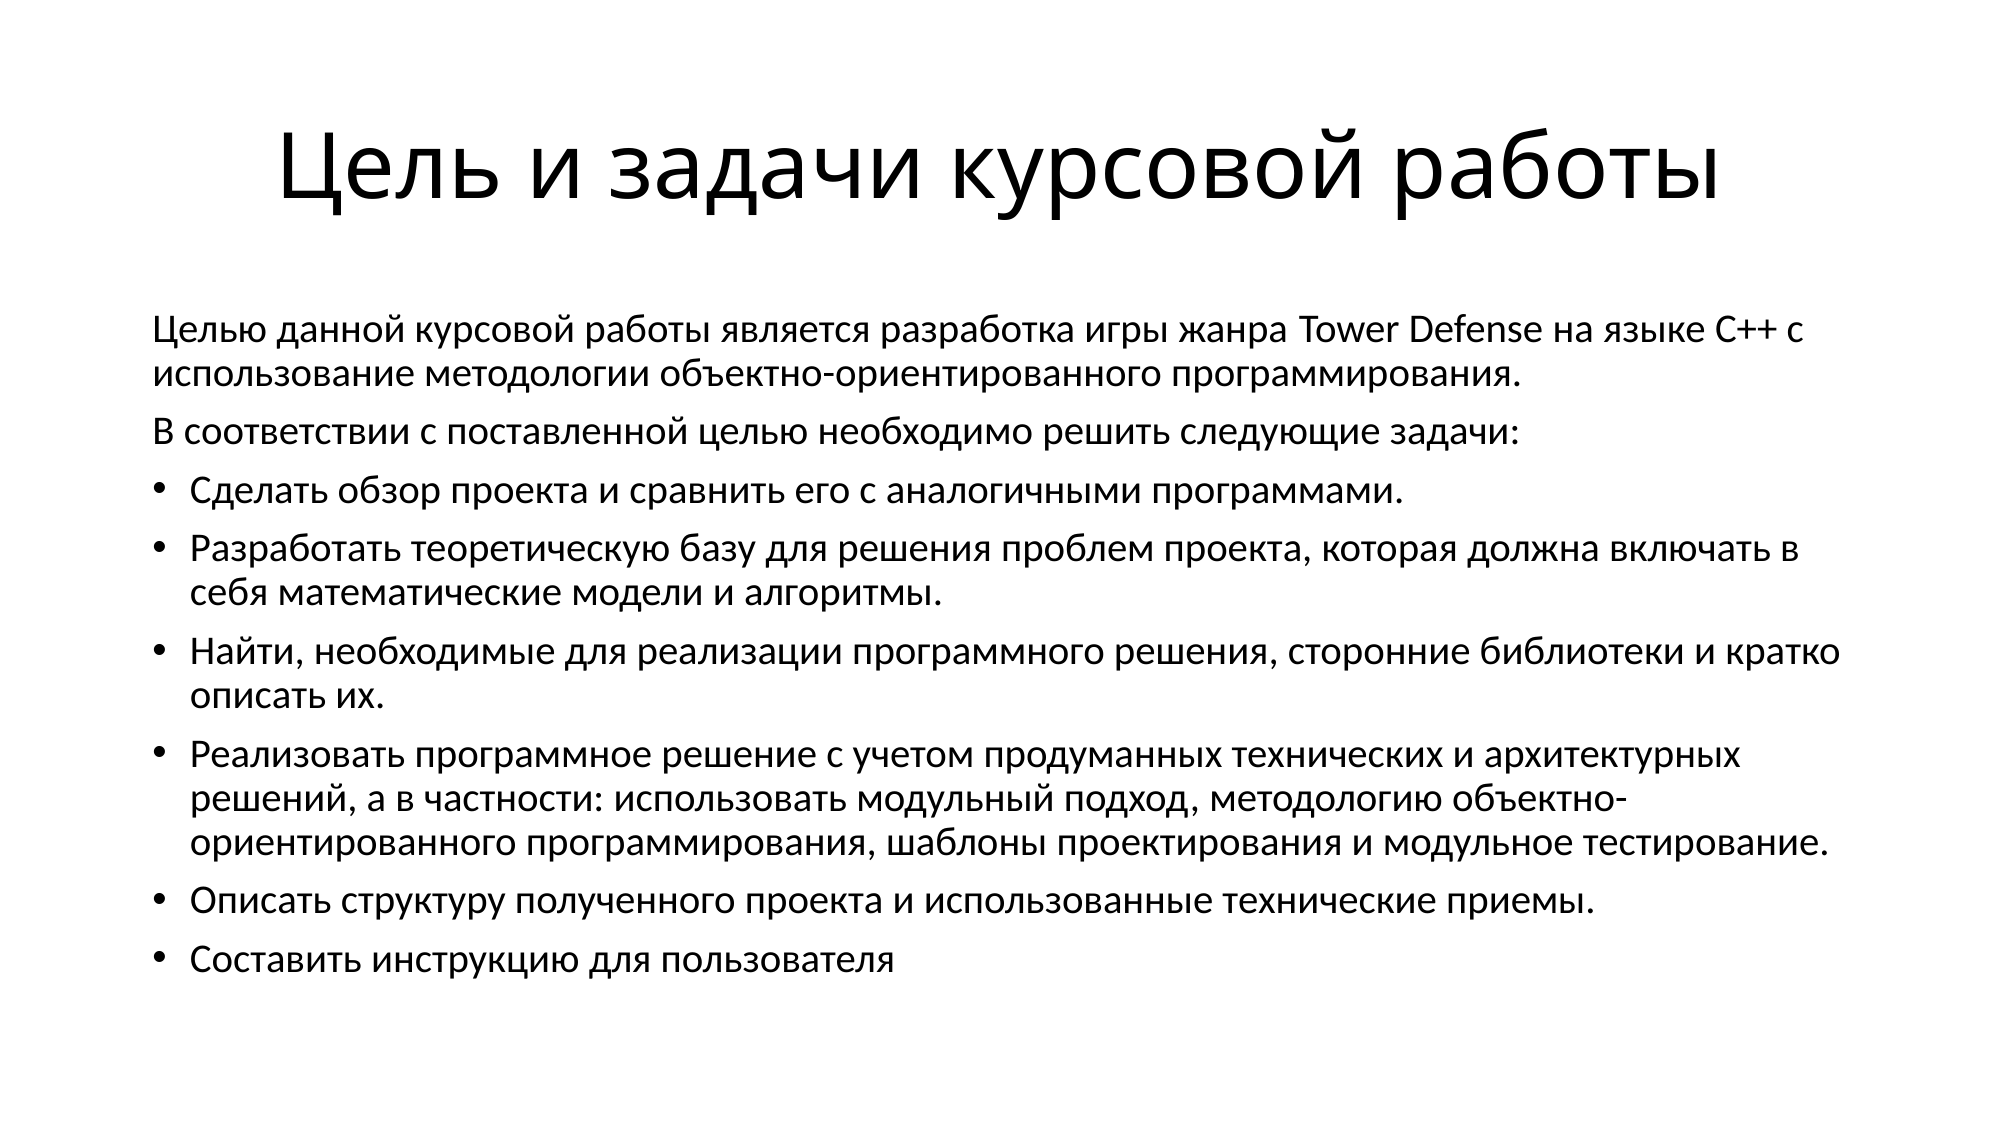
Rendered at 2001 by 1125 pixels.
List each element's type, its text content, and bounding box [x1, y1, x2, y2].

list Целью данной курсовой работы является разработка игры жанра Tower Defense на языке C++ с использование методологии объектно-ориентированного программирования. В соответствии с поставленной целью необходимо решить следующие задачи: Сделать обзор проекта и сравнить его с аналогичными программами. Разработать теоретическую базу для решения проблем проекта, которая должна включать в себя математические модели и алгоритмы. Найти, необходимые для реализации программного решения, сторонние библиотеки и кратко описать их. Реализовать программное решение с учетом продуманных технических и архитектурных решений, а в частности: использовать модульный подход, методологию объектно-ориентированного программирования, шаблоны проектирования и модульное тестирование. Описать структуру полученного проекта и использованные технические приемы. Составить инструкцию для пользователя [137, 299, 1863, 1014]
title Цель и задачи курсовой работы [137, 59, 1863, 278]
